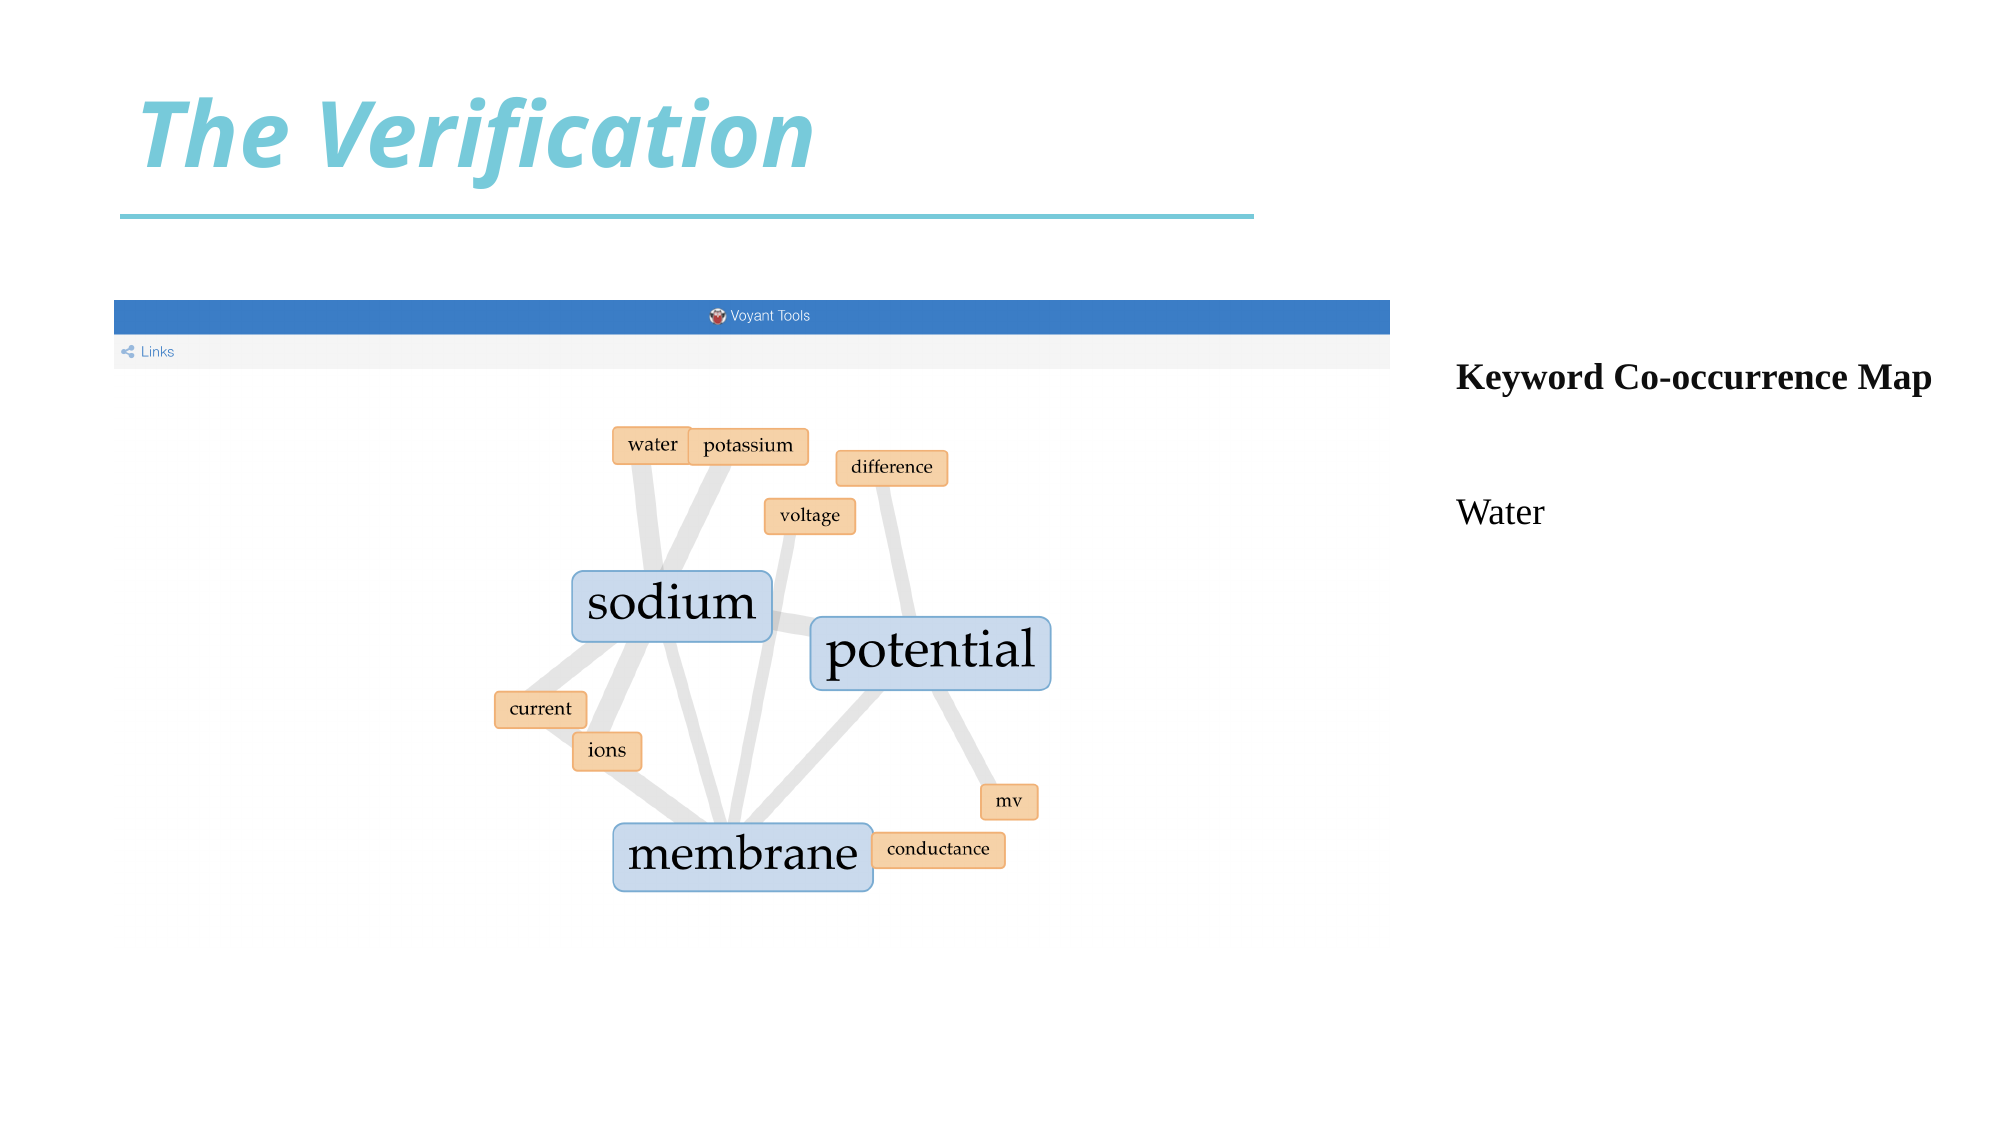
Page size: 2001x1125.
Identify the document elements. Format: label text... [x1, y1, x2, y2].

text_box The Verification [120, 68, 1383, 194]
picture [114, 300, 1390, 948]
text_box Keyword Co-occurrence Map Water [1441, 344, 1959, 675]
